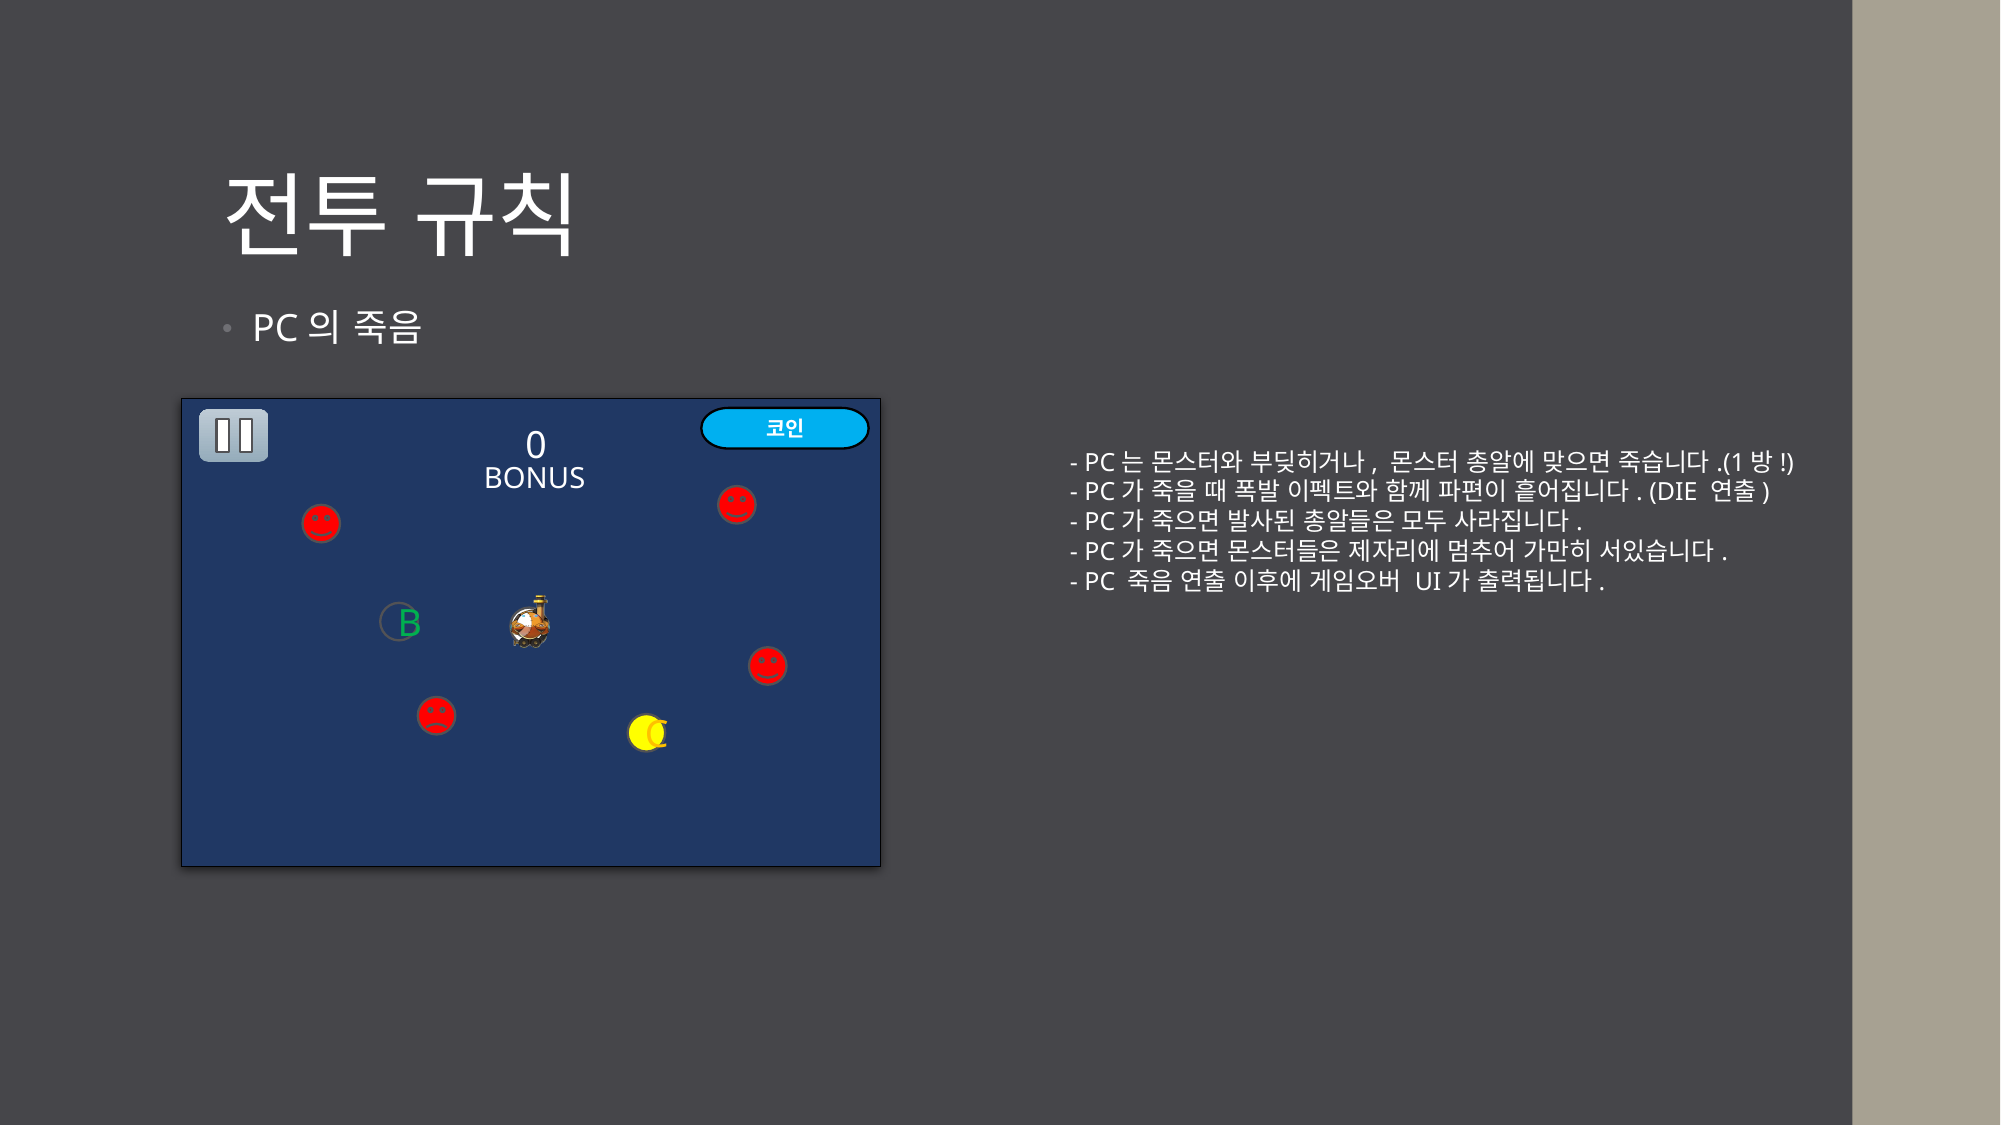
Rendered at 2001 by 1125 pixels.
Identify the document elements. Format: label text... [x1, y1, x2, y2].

text_box BONUS [469, 452, 601, 503]
text_box B [379, 601, 419, 642]
title 전투 규칙 [206, 60, 1797, 278]
text_box 코인 [700, 406, 870, 450]
text_box [416, 695, 457, 736]
text_box - PC는 몬스터와 부딪히거나, 몬스터 총알에 맞으면 죽습니다.(1방!) - PC가 죽을 때 폭발 이펙트와 함께 파편이 흩어집니다. (DIE 연출) - PC가 죽으면 발사된 총알들은 모두 사라집니다. - PC가 죽으면 몬스터들은 제자리에 멈추어 가만히 서있습니다. - PC 죽음 연출 이후에 게임오버 UI가 출력됩니다. [1055, 438, 1810, 604]
text_box [199, 409, 269, 462]
text_box C [626, 712, 667, 753]
text_box [215, 418, 230, 453]
text_box [747, 646, 788, 686]
text_box 0 [510, 413, 562, 452]
text_box [301, 503, 342, 544]
text_box [716, 484, 757, 525]
text_box [239, 418, 253, 453]
picture [509, 595, 550, 648]
text_box [181, 398, 881, 867]
list PC의 죽음 [206, 299, 1617, 1014]
